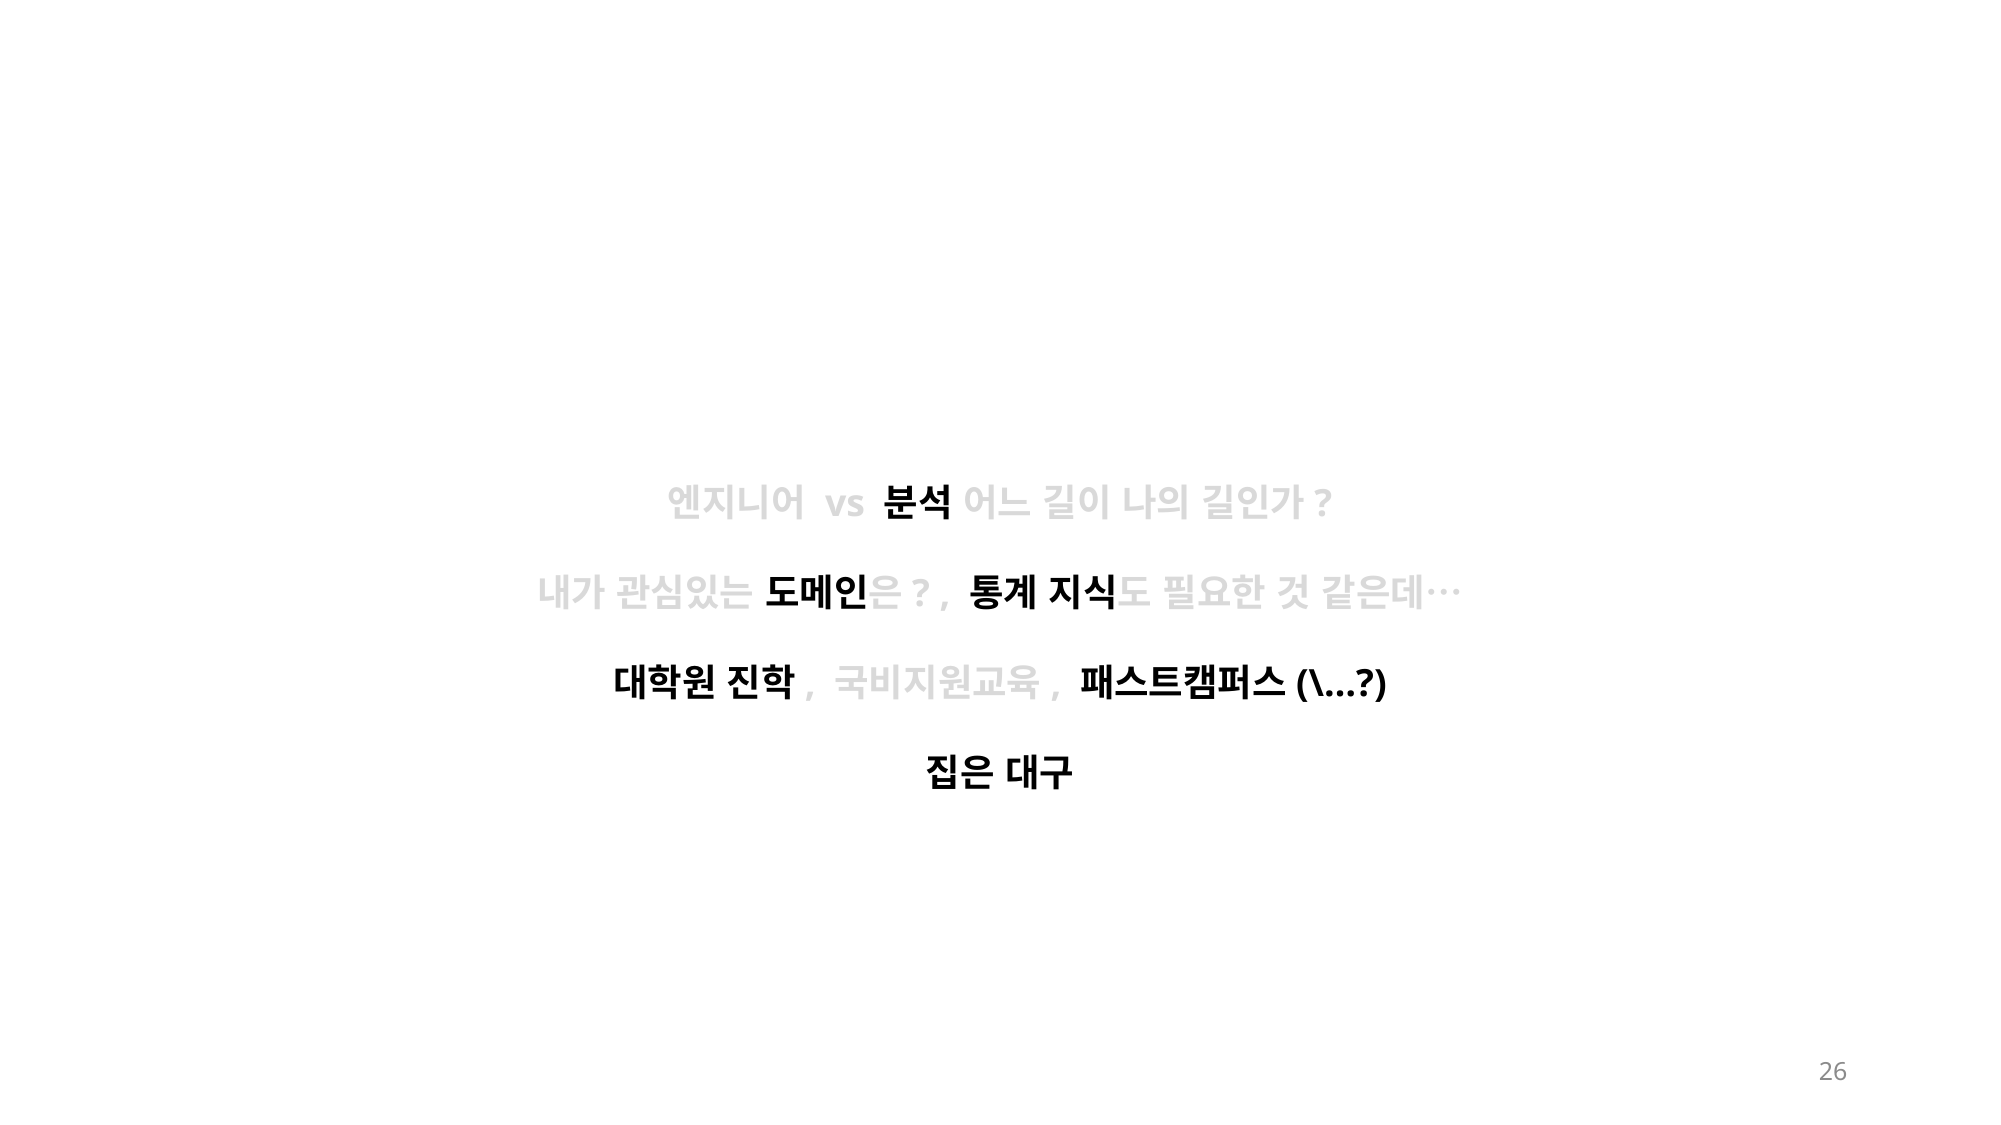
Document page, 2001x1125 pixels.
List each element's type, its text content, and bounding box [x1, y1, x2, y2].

text_box 엔지니어 vs 분석 어느 길이 나의 길인가? 내가 관심있는 도메인은? , 통계 지식도 필요한 것 같은데… 대학원 진학, 국비지원교육, 패스트캠퍼스(\…?) 집은 대구 [0, 381, 2000, 802]
slide_number 26 [1412, 1042, 1863, 1103]
